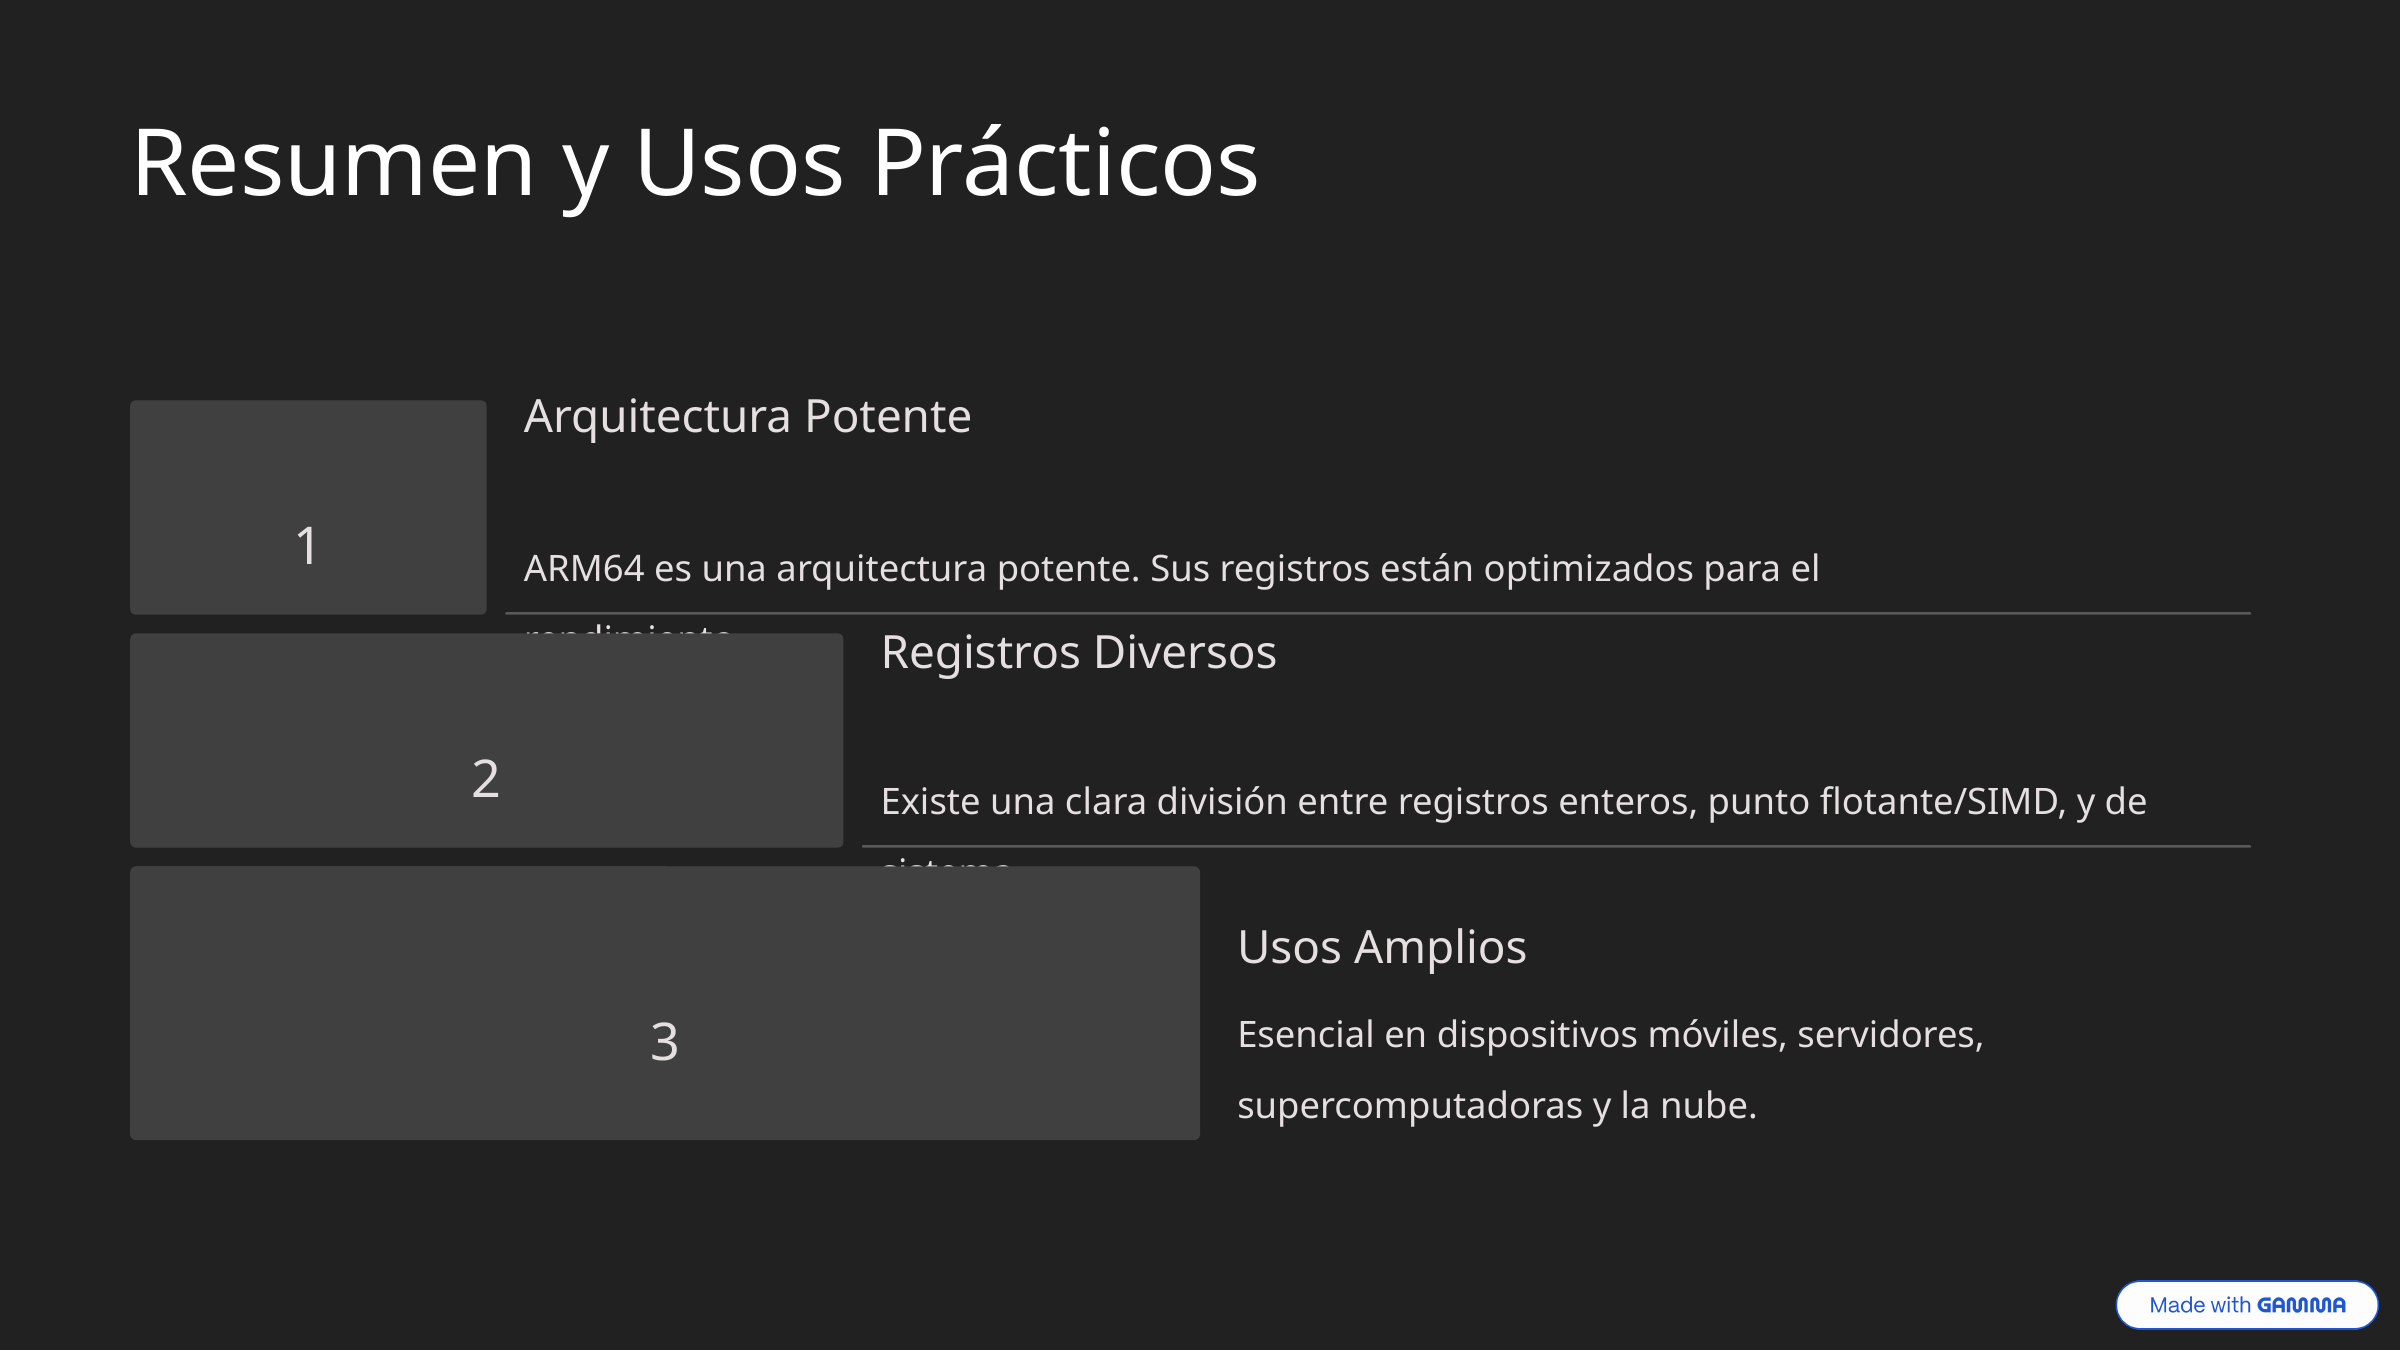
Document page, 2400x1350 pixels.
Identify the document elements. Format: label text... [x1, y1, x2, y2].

text_box 2 [460, 707, 513, 774]
text_box Esencial en dispositivos móviles, servidores, supercomputadoras y la nube. [1237, 983, 2233, 1103]
text_box Resumen y Usos Prácticos [130, 75, 1403, 192]
text_box [130, 633, 844, 848]
text_box [130, 400, 487, 615]
text_box Registros Diversos [880, 609, 1358, 668]
text_box Existe una clara división entre registros enteros, punto flotante/SIMD, y de sistema. [880, 751, 2215, 811]
text_box ARM64 es una arquitectura potente. Sus registros están optimizados para el rendimiento. [523, 517, 1964, 578]
picture [2106, 1271, 2389, 1339]
text_box Arquitectura Potente [523, 373, 1054, 432]
text_box 1 [282, 474, 335, 541]
text_box 3 [638, 970, 692, 1036]
text_box Usos Amplios [1237, 903, 1703, 962]
text_box [130, 866, 1201, 1141]
